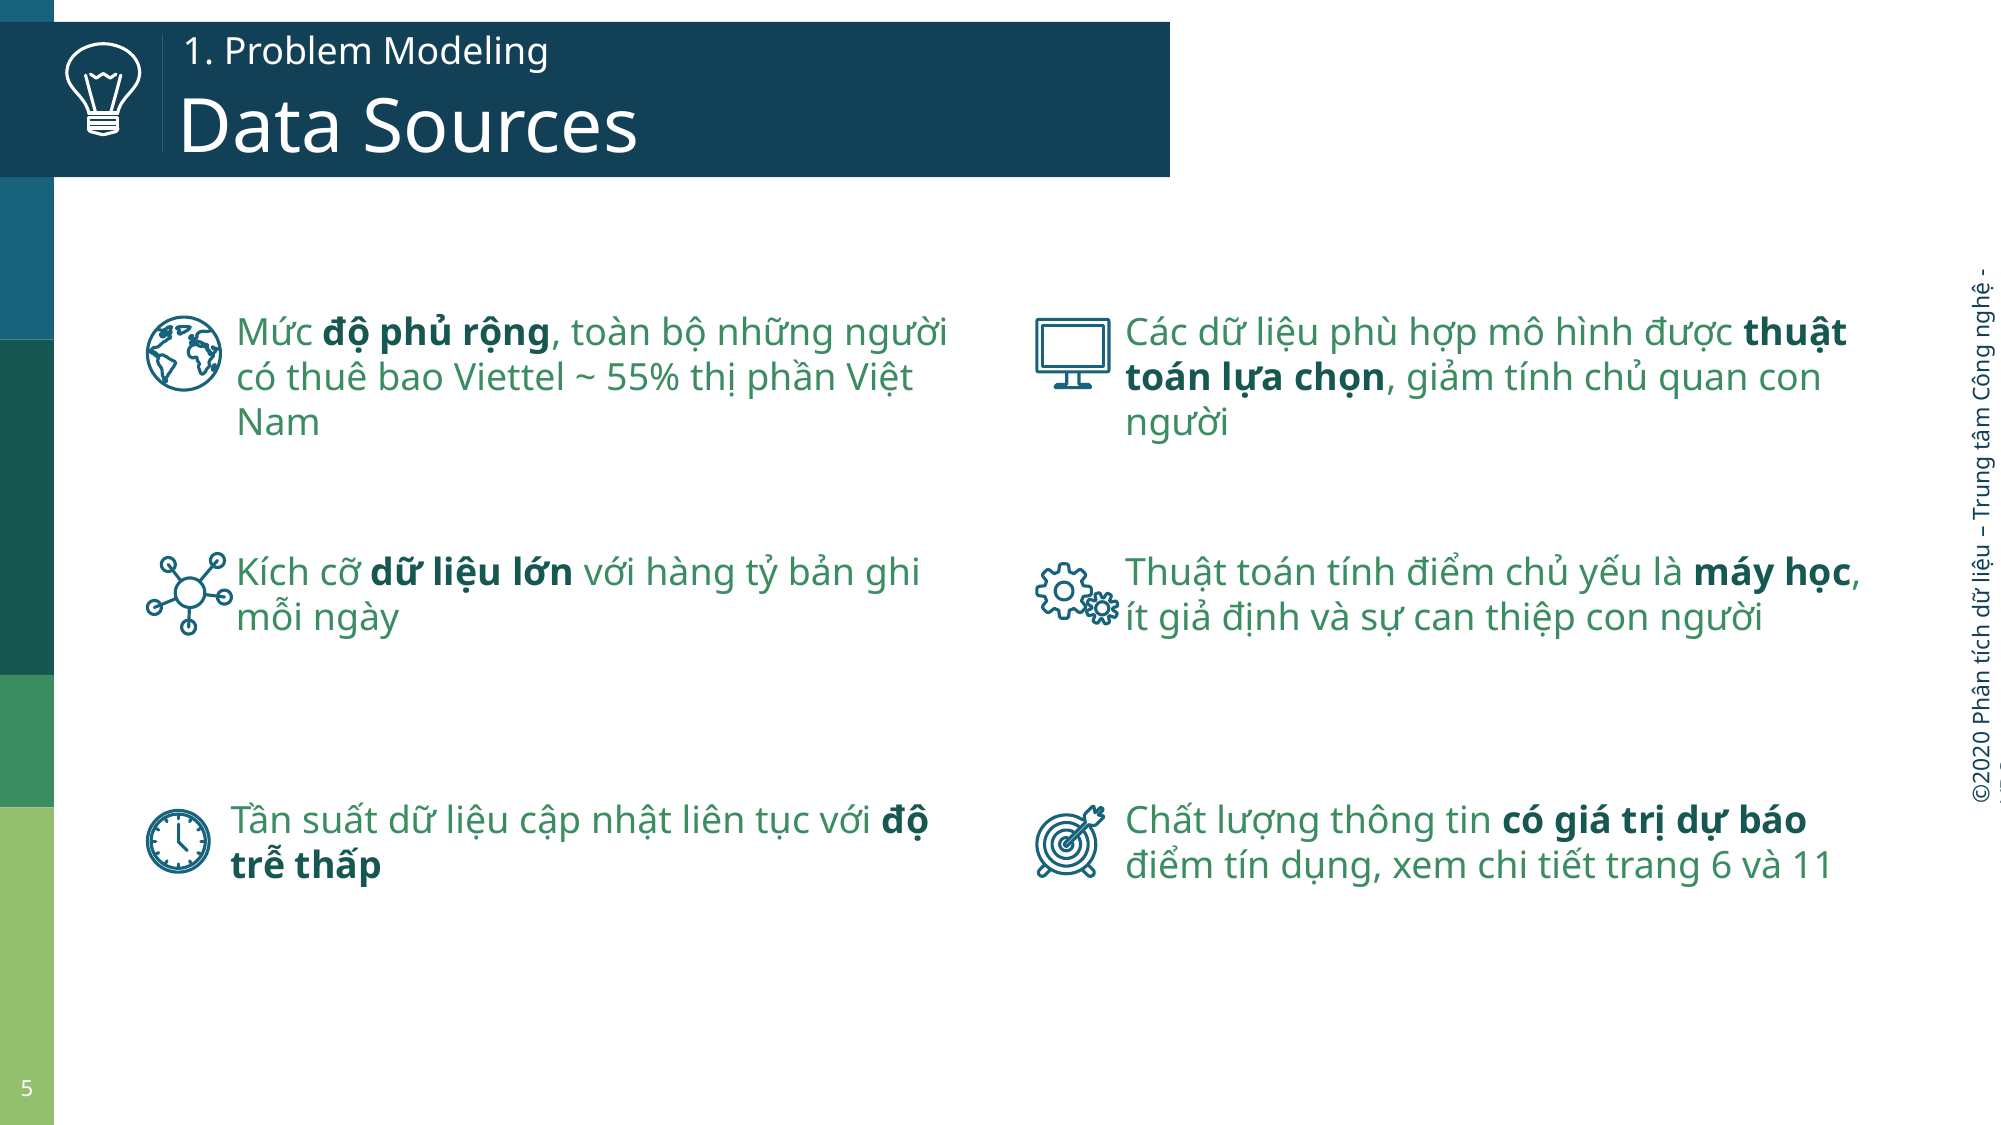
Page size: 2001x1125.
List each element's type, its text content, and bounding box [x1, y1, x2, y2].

text_box Thuật toán tính điểm chủ yếu là máy học, ít giả định và sự can thiệp con người [1110, 540, 1879, 646]
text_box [1036, 563, 1118, 624]
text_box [1036, 806, 1104, 877]
text_box Kích cỡ dữ liệu lớn với hàng tỷ bản ghi mỗi ngày [221, 540, 966, 646]
text_box Tần suất dữ liệu cập nhật liên tục với độ trễ thấp [215, 788, 967, 893]
text_box Chất lượng thông tin có giá trị dự báo điểm tín dụng, xem chi tiết trang 6 và 11 [1110, 788, 1879, 893]
text_box Data Sources [162, 69, 1252, 175]
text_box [66, 43, 140, 135]
text_box Các dữ liệu phù hợp mô hình được thuật toán lựa chọn, giảm tính chủ quan con người [1110, 300, 1916, 451]
slide_number 5 [0, 1054, 66, 1125]
title 1. Problem Modeling [162, 32, 740, 73]
text_box Mức độ phủ rộng, toàn bộ những người có thuê bao Viettel ~ 55% thị phần Việt Nam [221, 300, 993, 451]
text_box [147, 810, 210, 873]
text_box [147, 317, 221, 391]
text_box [1036, 319, 1109, 388]
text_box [147, 553, 232, 635]
